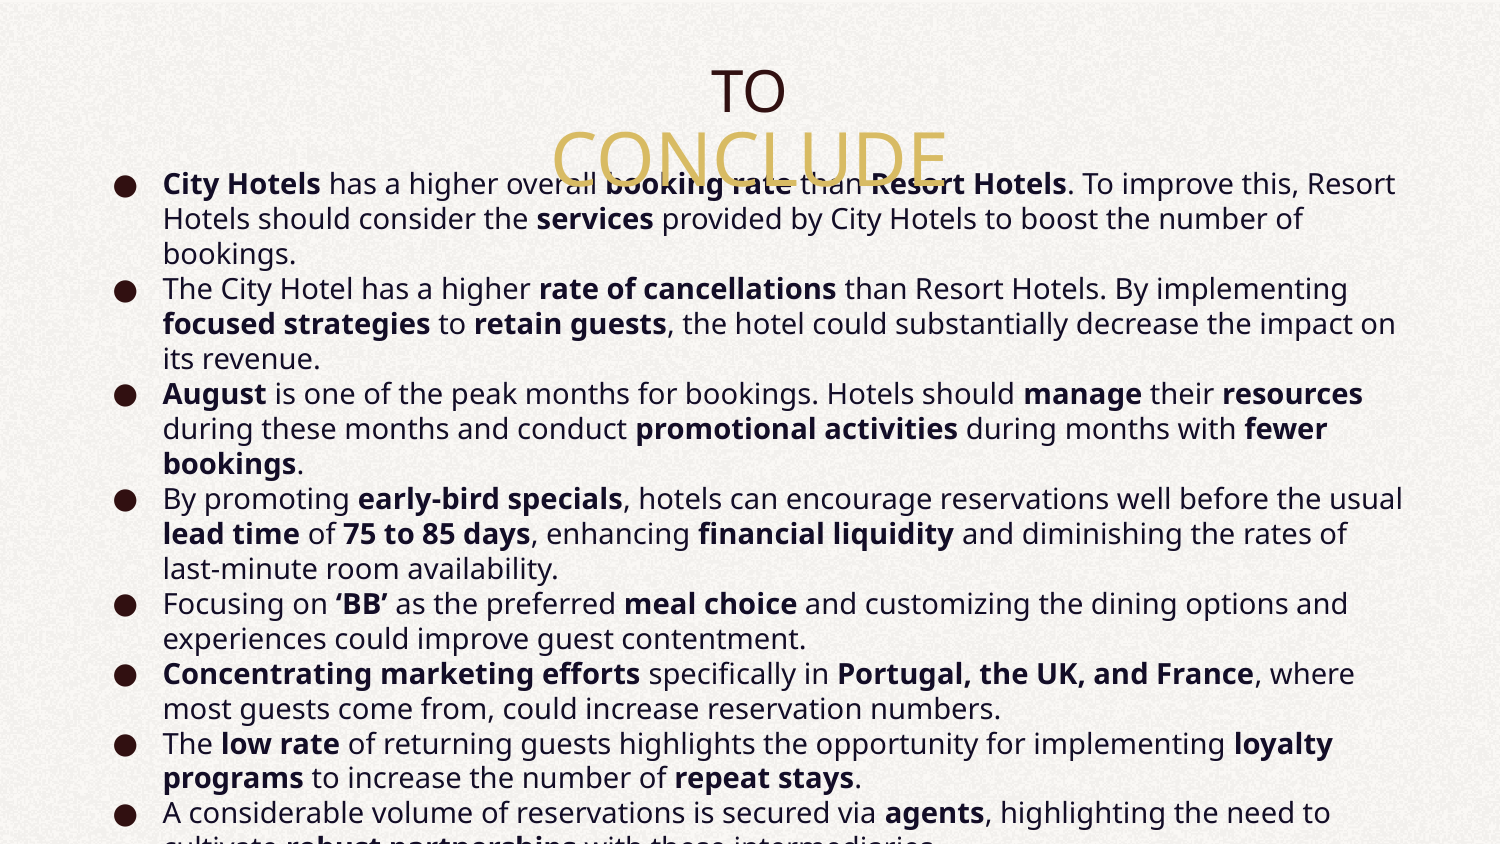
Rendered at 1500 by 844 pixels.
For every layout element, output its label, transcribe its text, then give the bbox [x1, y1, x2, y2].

list City Hotels has a higher overall booking rate than Resort Hotels. To improve this, Resort Hotels should consider the services provided by City Hotels to boost the number of bookings. The City Hotel has a higher rate of cancellations than Resort Hotels. By implementing focused strategies to retain guests, the hotel could substantially decrease the impact on its revenue. August is one of the peak months for bookings. Hotels should manage their resources during these months and conduct promotional activities during months with fewer bookings. By promoting early-bird specials, hotels can encourage reservations well before the usual lead time of 75 to 85 days, enhancing financial liquidity and diminishing the rates of last-minute room availability. Focusing on ‘BB’ as the preferred meal choice and customizing the dining options and experiences could improve guest contentment. Concentrating marketing efforts specifically in Portugal, the UK, and France, where most guests come from, could increase reservation numbers. The low rate of returning guests highlights the opportunity for implementing loyalty programs to increase the number of repeat stays. A considerable volume of reservations is secured via agents, highlighting the need to cultivate robust partnerships with these intermediaries. [72, 271, 1428, 794]
title TO CONCLUDE [423, 50, 1077, 252]
